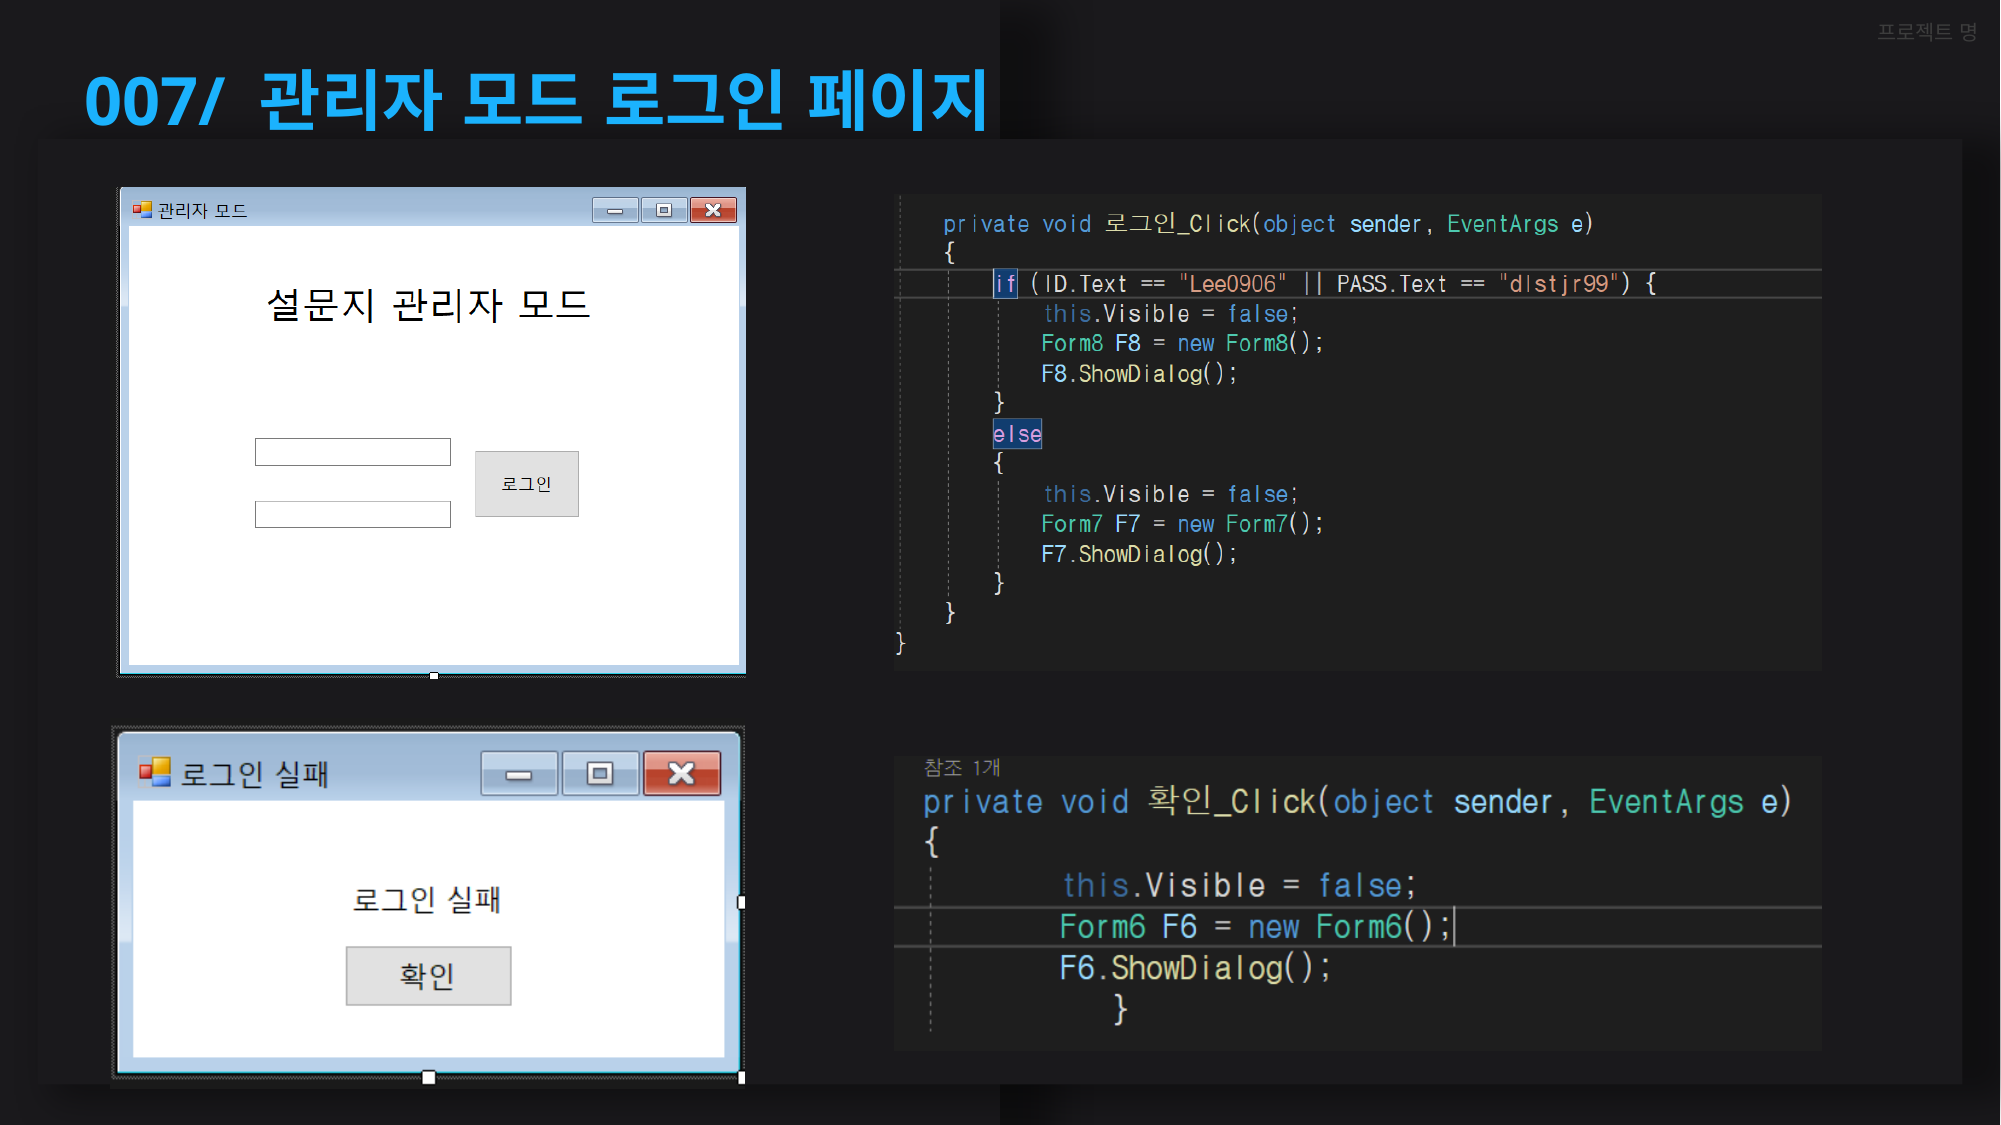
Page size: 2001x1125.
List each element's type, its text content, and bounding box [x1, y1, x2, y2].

text_box 007/ 관리자 모드 로그인 페이지 [69, 51, 1008, 147]
picture [110, 187, 746, 679]
picture [894, 194, 1822, 671]
picture [894, 756, 1822, 1051]
text_box 프로젝트 명 [1862, 12, 1994, 52]
picture [110, 718, 745, 1089]
